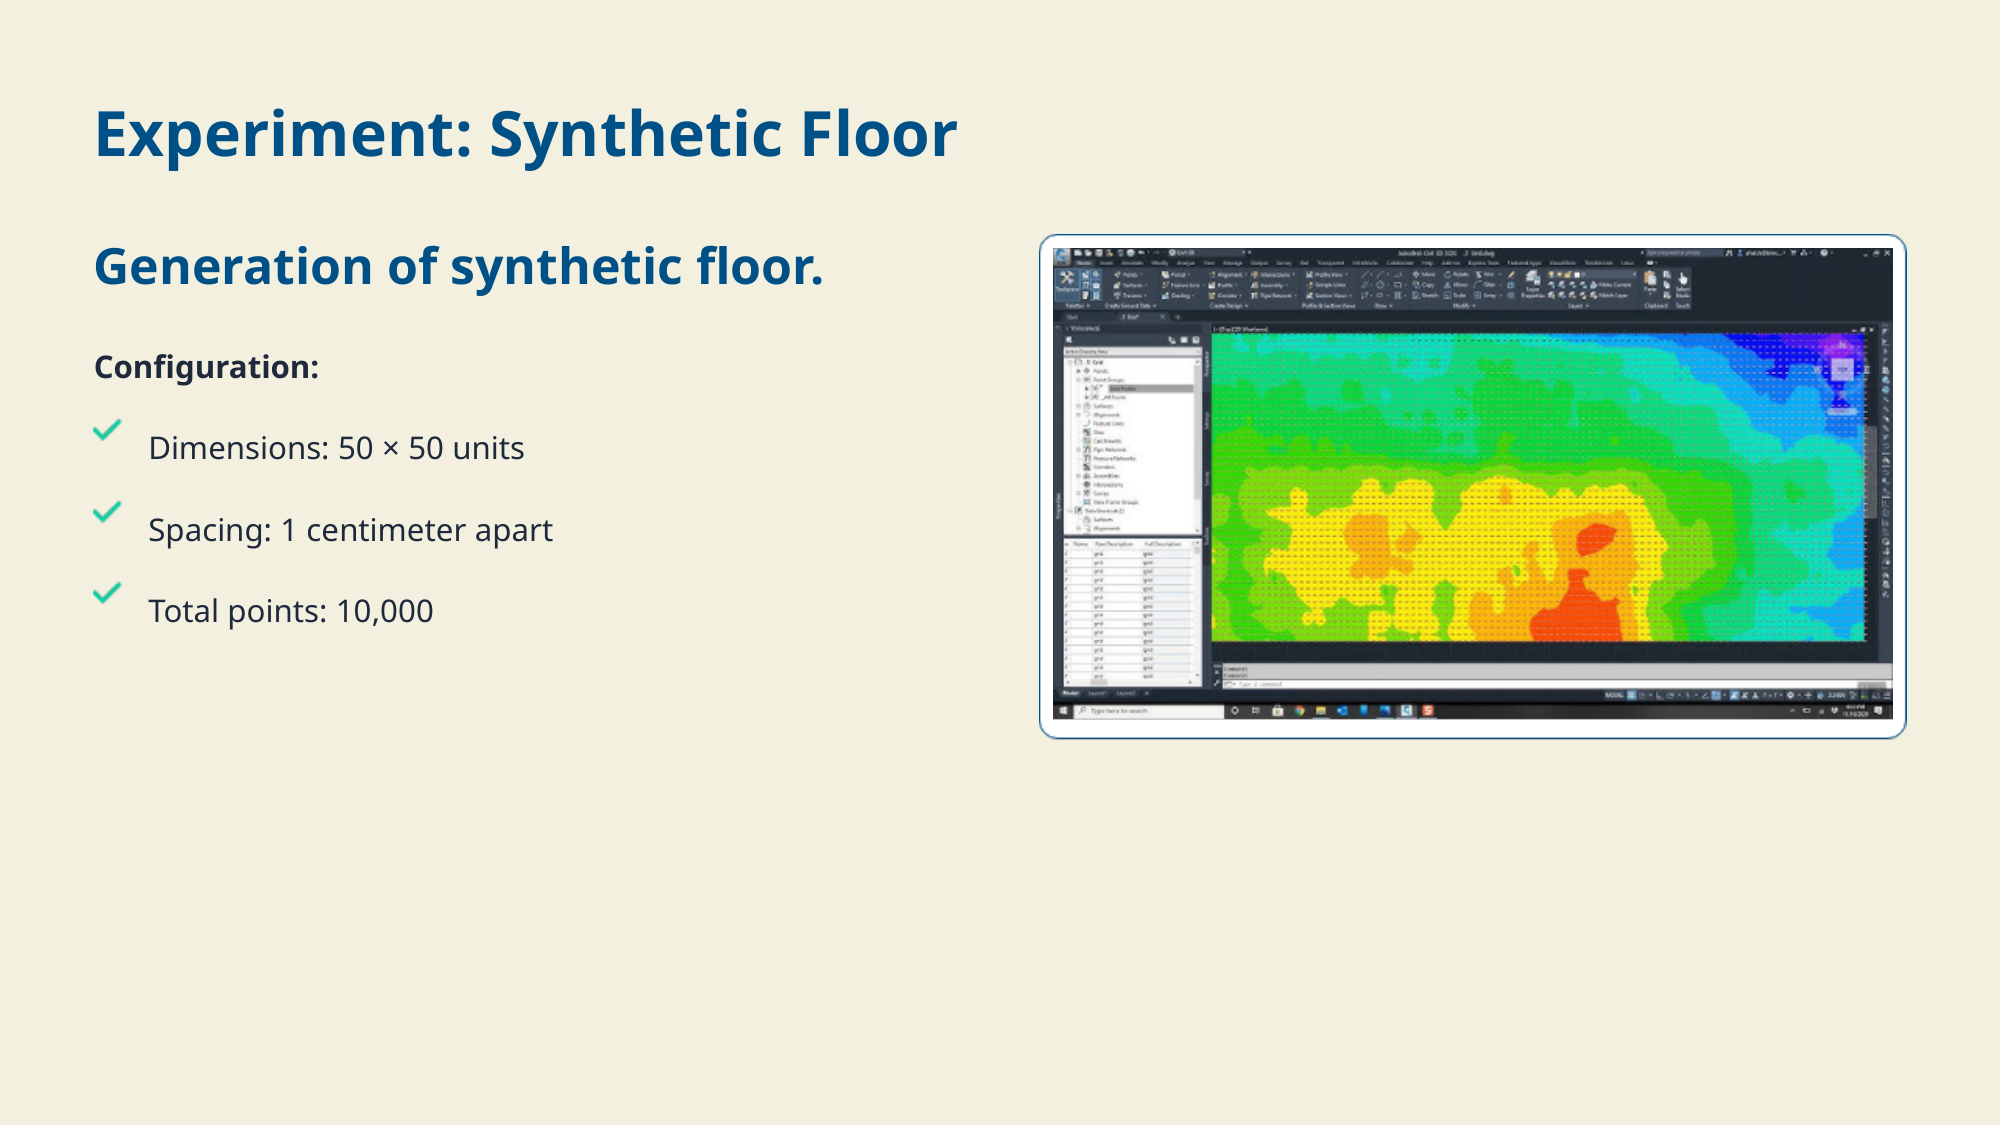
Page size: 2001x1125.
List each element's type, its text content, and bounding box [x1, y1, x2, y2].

picture [93, 413, 123, 448]
picture [93, 494, 123, 529]
picture [93, 576, 123, 610]
text_box Spacing: 1 centimeter apart [148, 487, 961, 548]
text_box Dimensions: 50 × 50 units [148, 406, 961, 467]
text_box Total points: 10,000 [148, 568, 961, 629]
text_box Configuration: [93, 328, 961, 385]
text_box Experiment: Synthetic Floor [93, 93, 1997, 169]
picture [1038, 234, 1907, 742]
text_box Generation of synthetic floor. [93, 234, 1005, 295]
